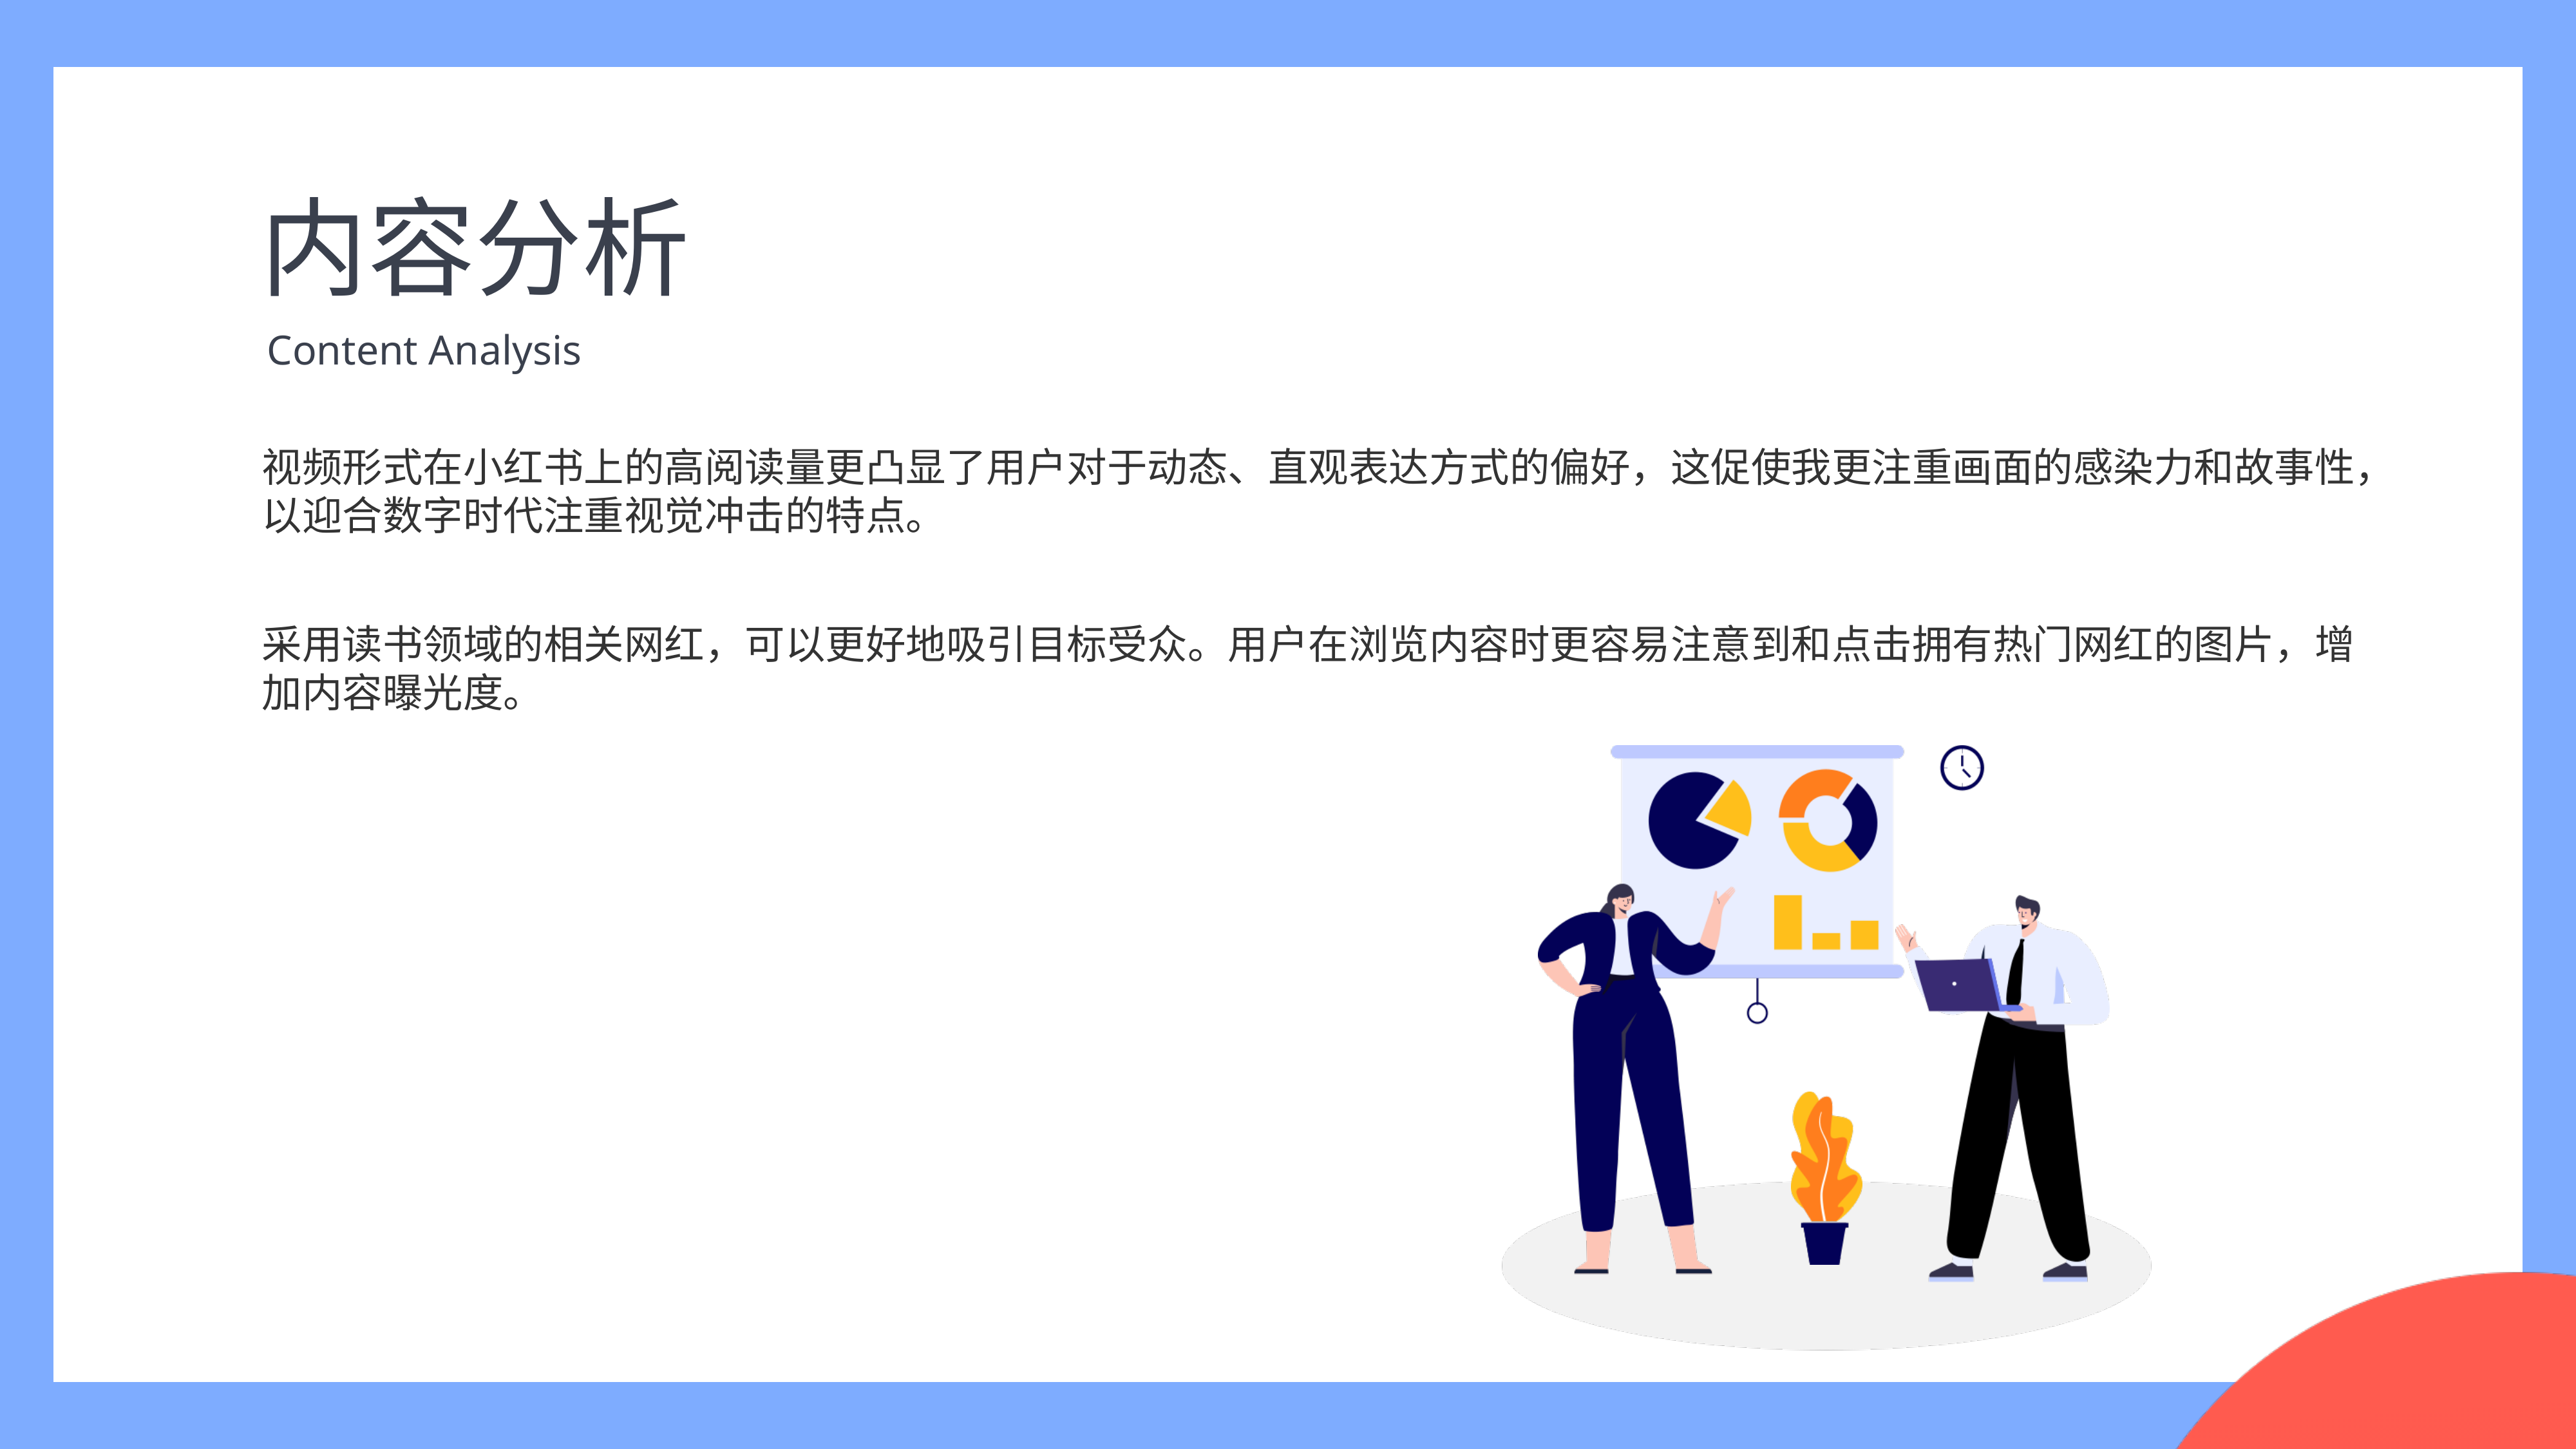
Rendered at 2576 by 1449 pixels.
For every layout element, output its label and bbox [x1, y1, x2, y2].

text_box [1501, 745, 2154, 1351]
picture [53, 66, 2576, 1449]
